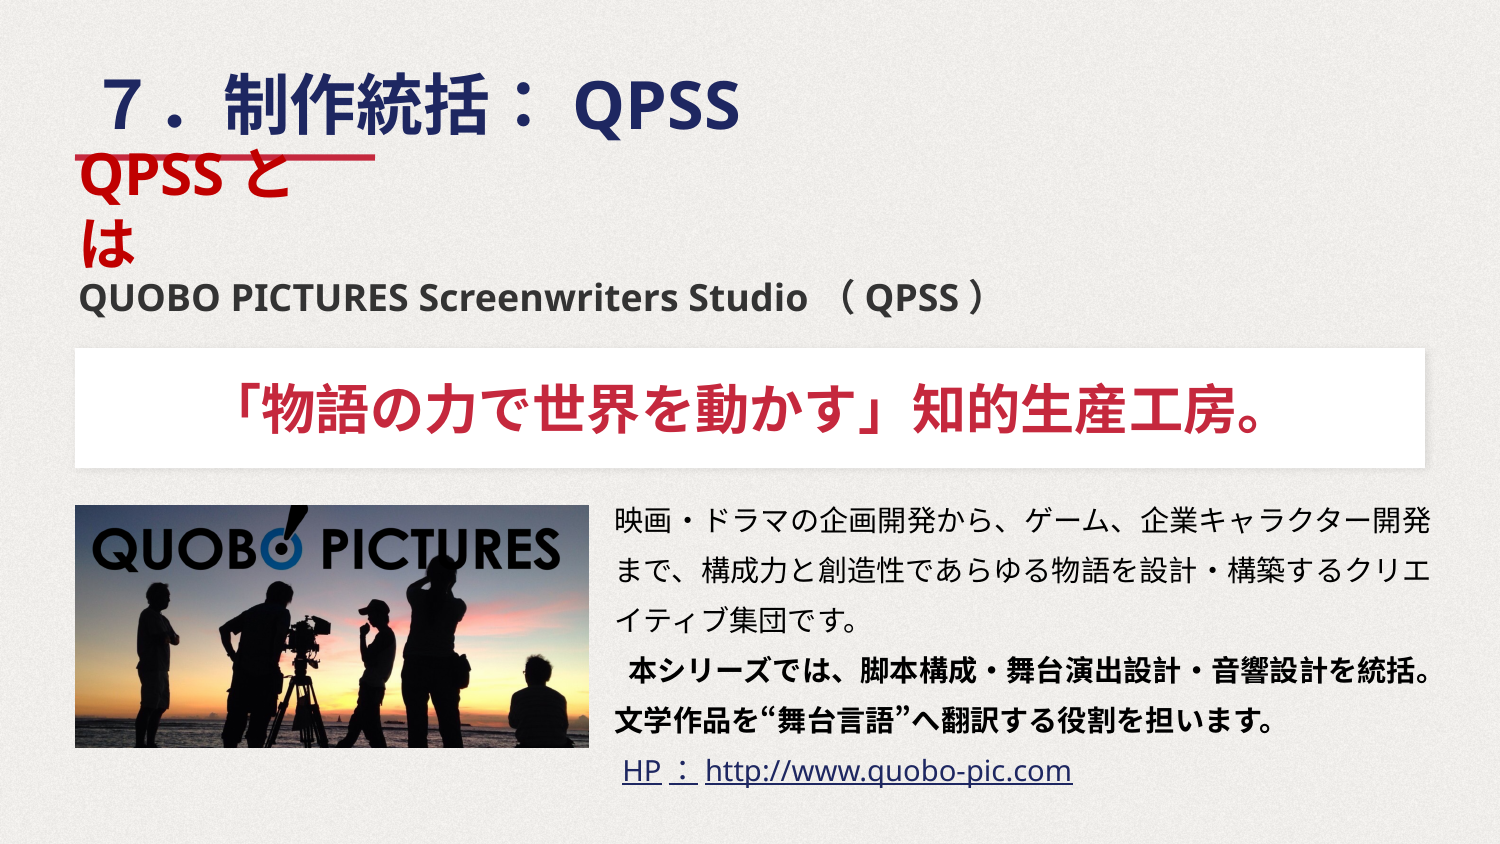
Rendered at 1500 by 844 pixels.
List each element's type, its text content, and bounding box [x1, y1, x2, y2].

text_box ７．制作統括：QPSS [74, 29, 1425, 150]
text_box 「物語の力で世界を動かす」知的生産工房。 [74, 348, 1425, 469]
text_box QUOBO PICTURES Screenwriters Studio（QPSS） [63, 258, 1414, 334]
picture [0, 0, 1500, 844]
text_box QPSSとは [63, 169, 364, 245]
text_box 映画・ドラマの企画開発から、ゲーム、企業キャラクター開発まで、構成力と創造性であらゆる物語を設計・構築するクリエイティブ集団です。 本シリーズでは、脚本構成・舞台演出設計・音響設計を統括。 文学作品を“舞台言語”へ翻訳する役割を担います。 HP：http://www.quobo-pic.com [600, 462, 1468, 812]
